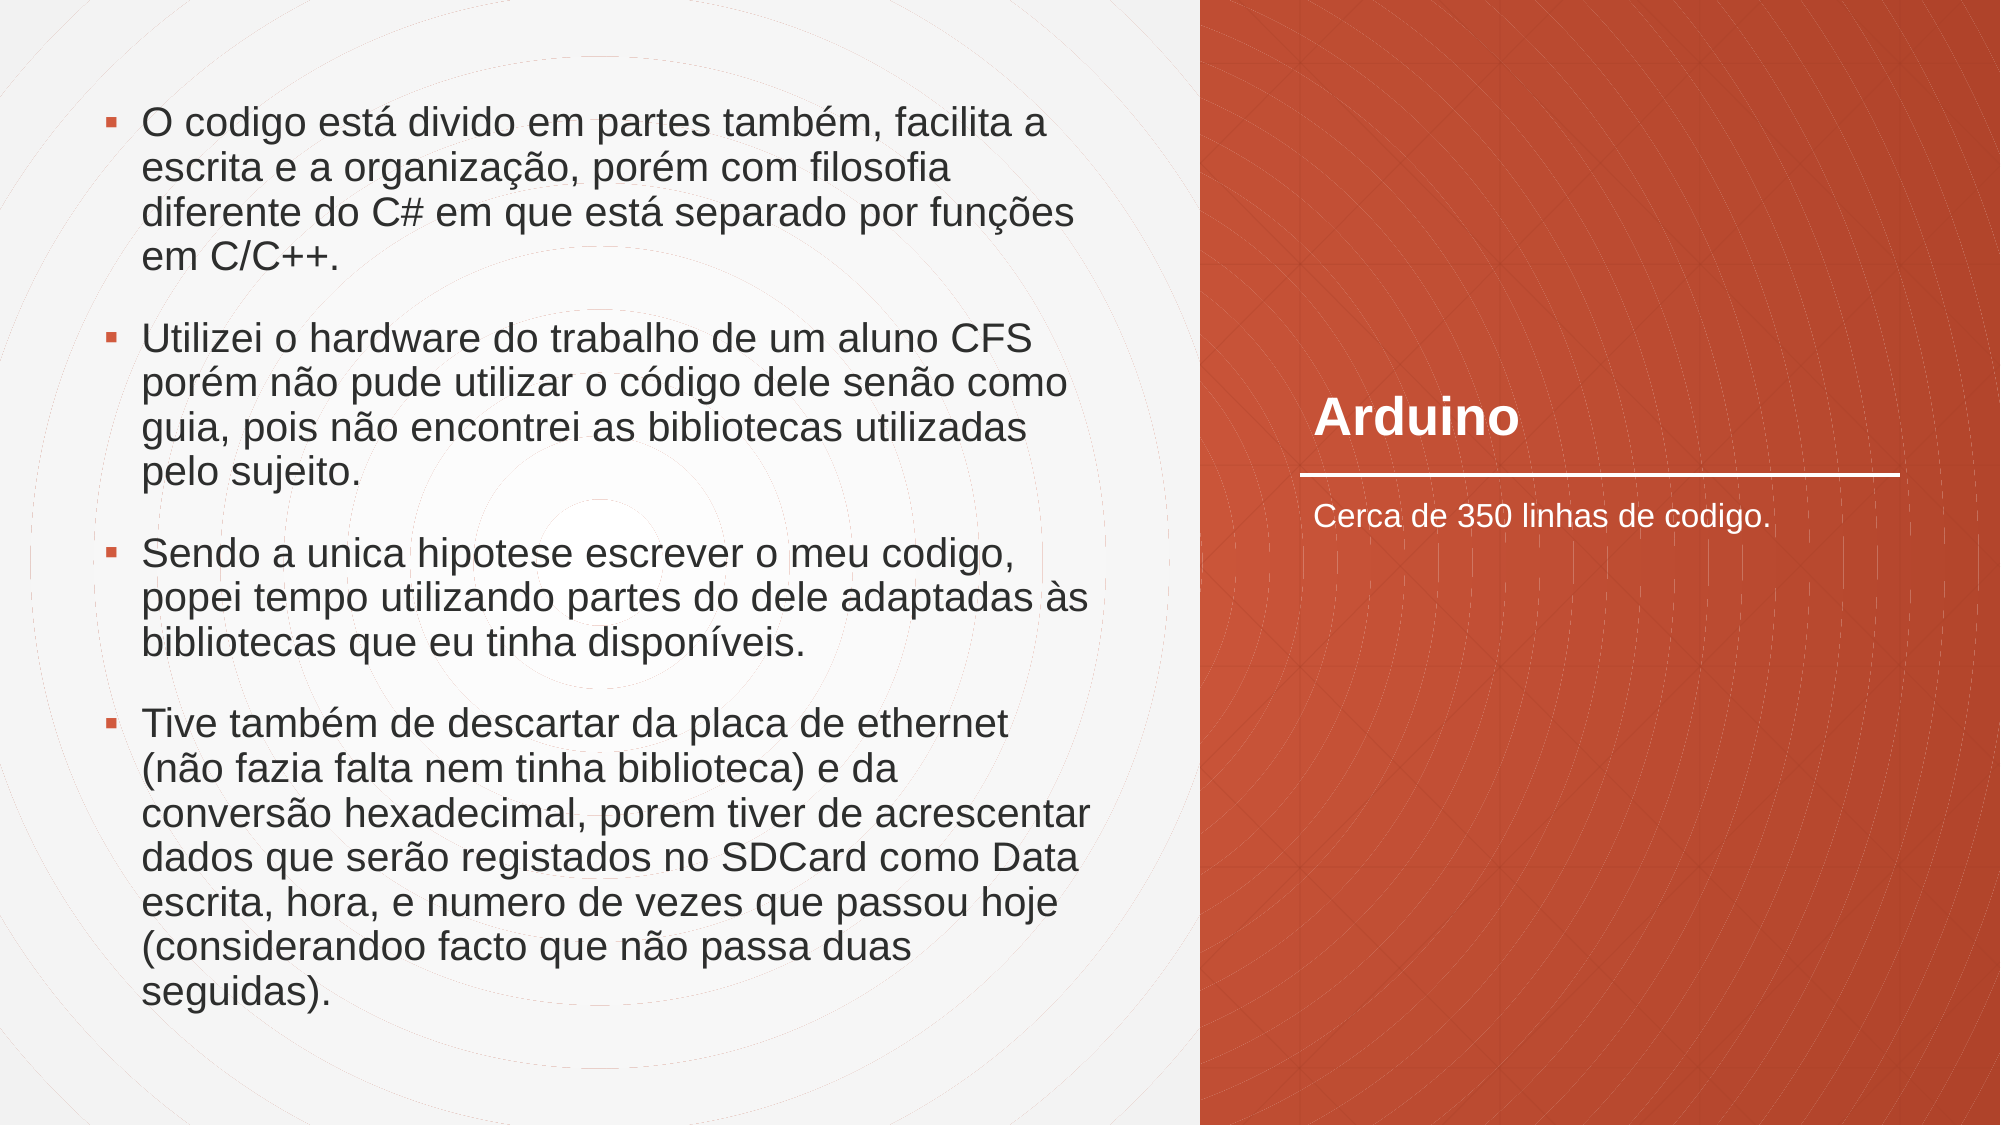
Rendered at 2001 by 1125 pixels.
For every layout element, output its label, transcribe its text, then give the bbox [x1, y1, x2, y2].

list Cerca de 350 linhas de codigo. [1298, 491, 1899, 867]
title Arduino [1298, 93, 1899, 455]
list O codigo está divido em partes também, facilita a escrita e a organização, porém com filosofia diferente do C# em que está separado por funções em C/C++. Utilizei o hardware do trabalho de um aluno CFS porém não pude utilizar o código dele senão como guia, pois não encontrei as bibliotecas utilizadas pelo sujeito. Sendo a unica hipotese escrever o meu codigo, popei tempo utilizando partes do dele adaptadas às bibliotecas que eu tinha disponíveis. Tive também de descartar da placa de ethernet (não fazia falta nem tinha biblioteca) e da conversão hexadecimal, porem tiver de acrescentar dados que serão registados no SDCard como Data escrita, hora, e numero de vezes que passou hoje (considerandoo facto que não passa duas seguidas). [89, 93, 1110, 1032]
